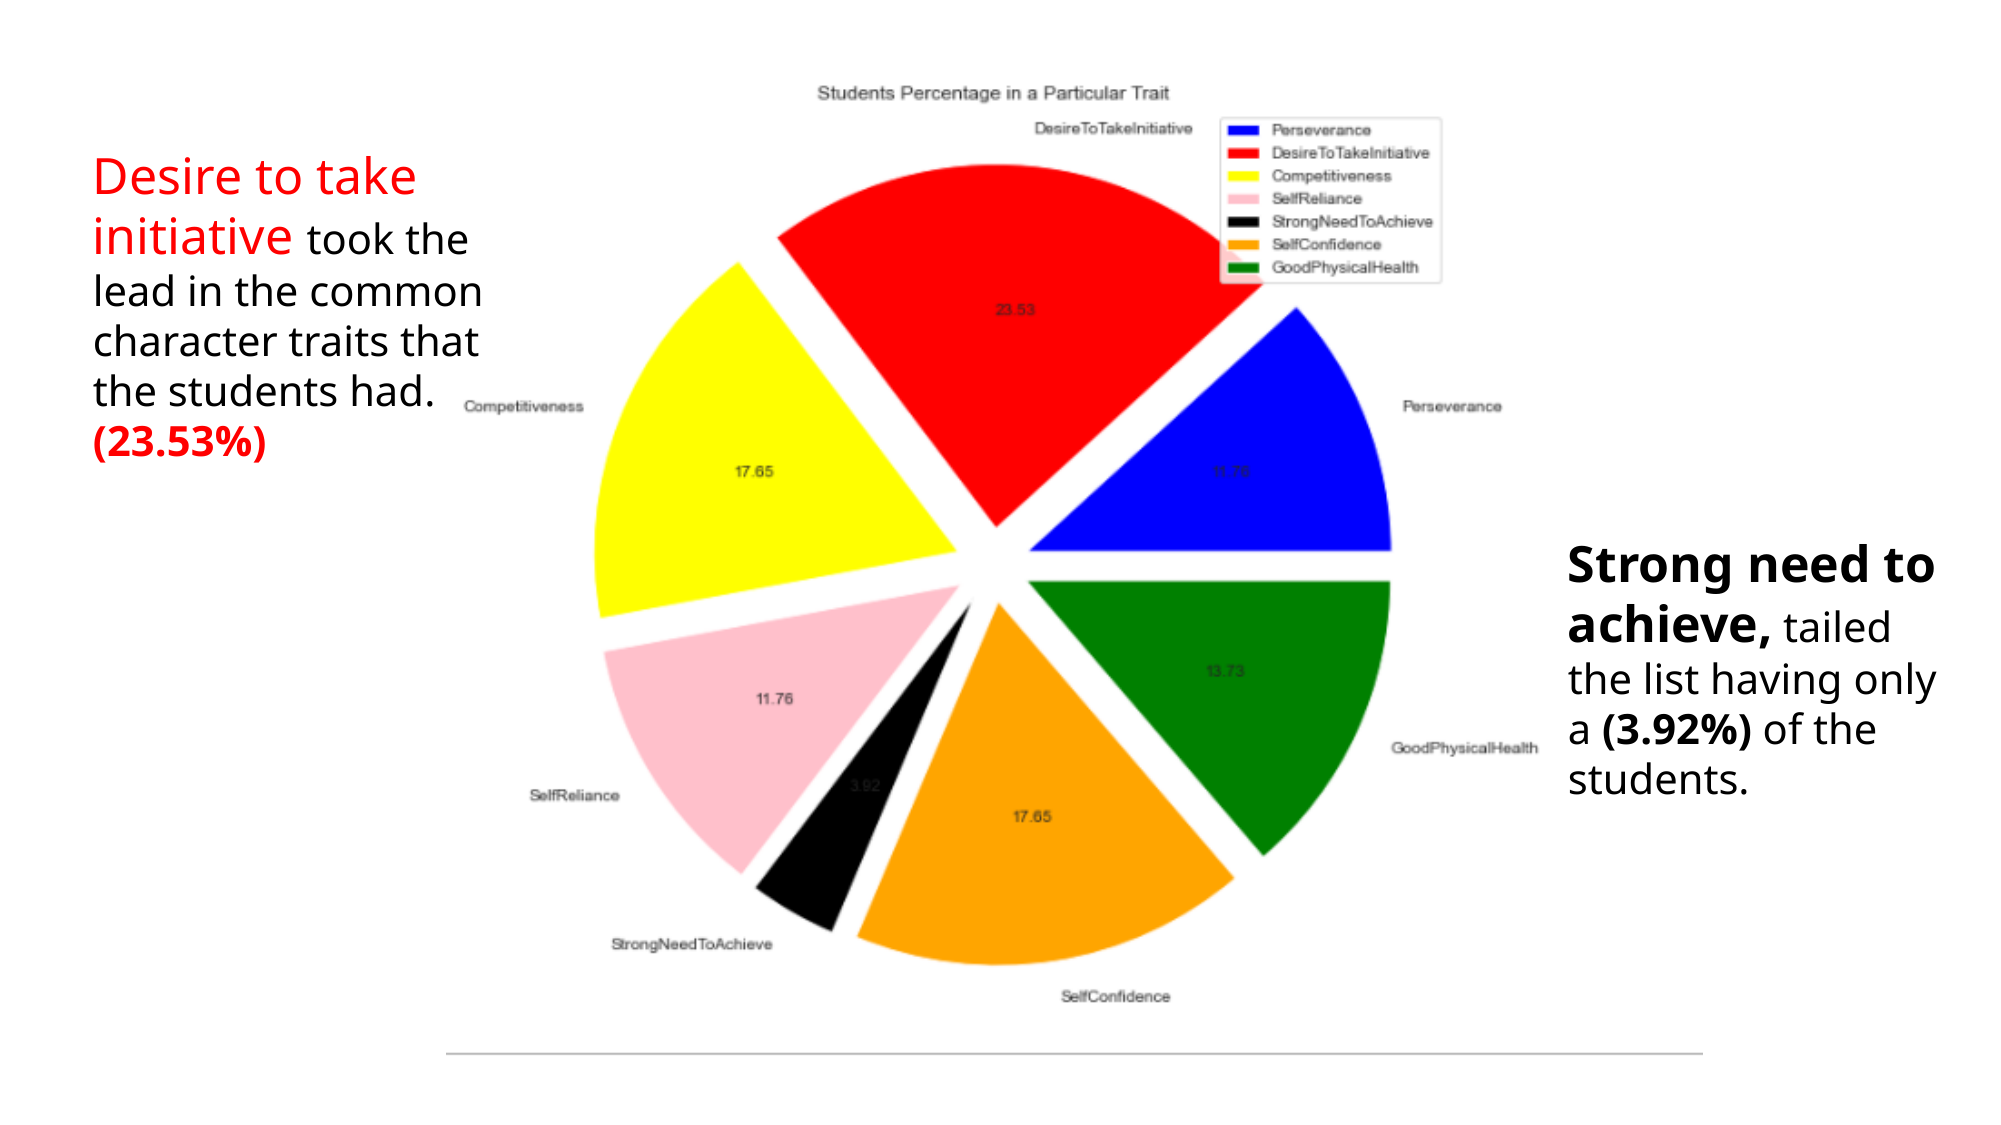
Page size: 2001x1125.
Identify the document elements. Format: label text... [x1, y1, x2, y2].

text_box Strong need to achieve, tailed the list having only a (3.92%) of the students. [1704, 525, 1957, 810]
text_box Desire to take initiative took the lead in the common character traits that the students had. (23.53%) [78, 137, 446, 473]
picture [446, 68, 1704, 1057]
